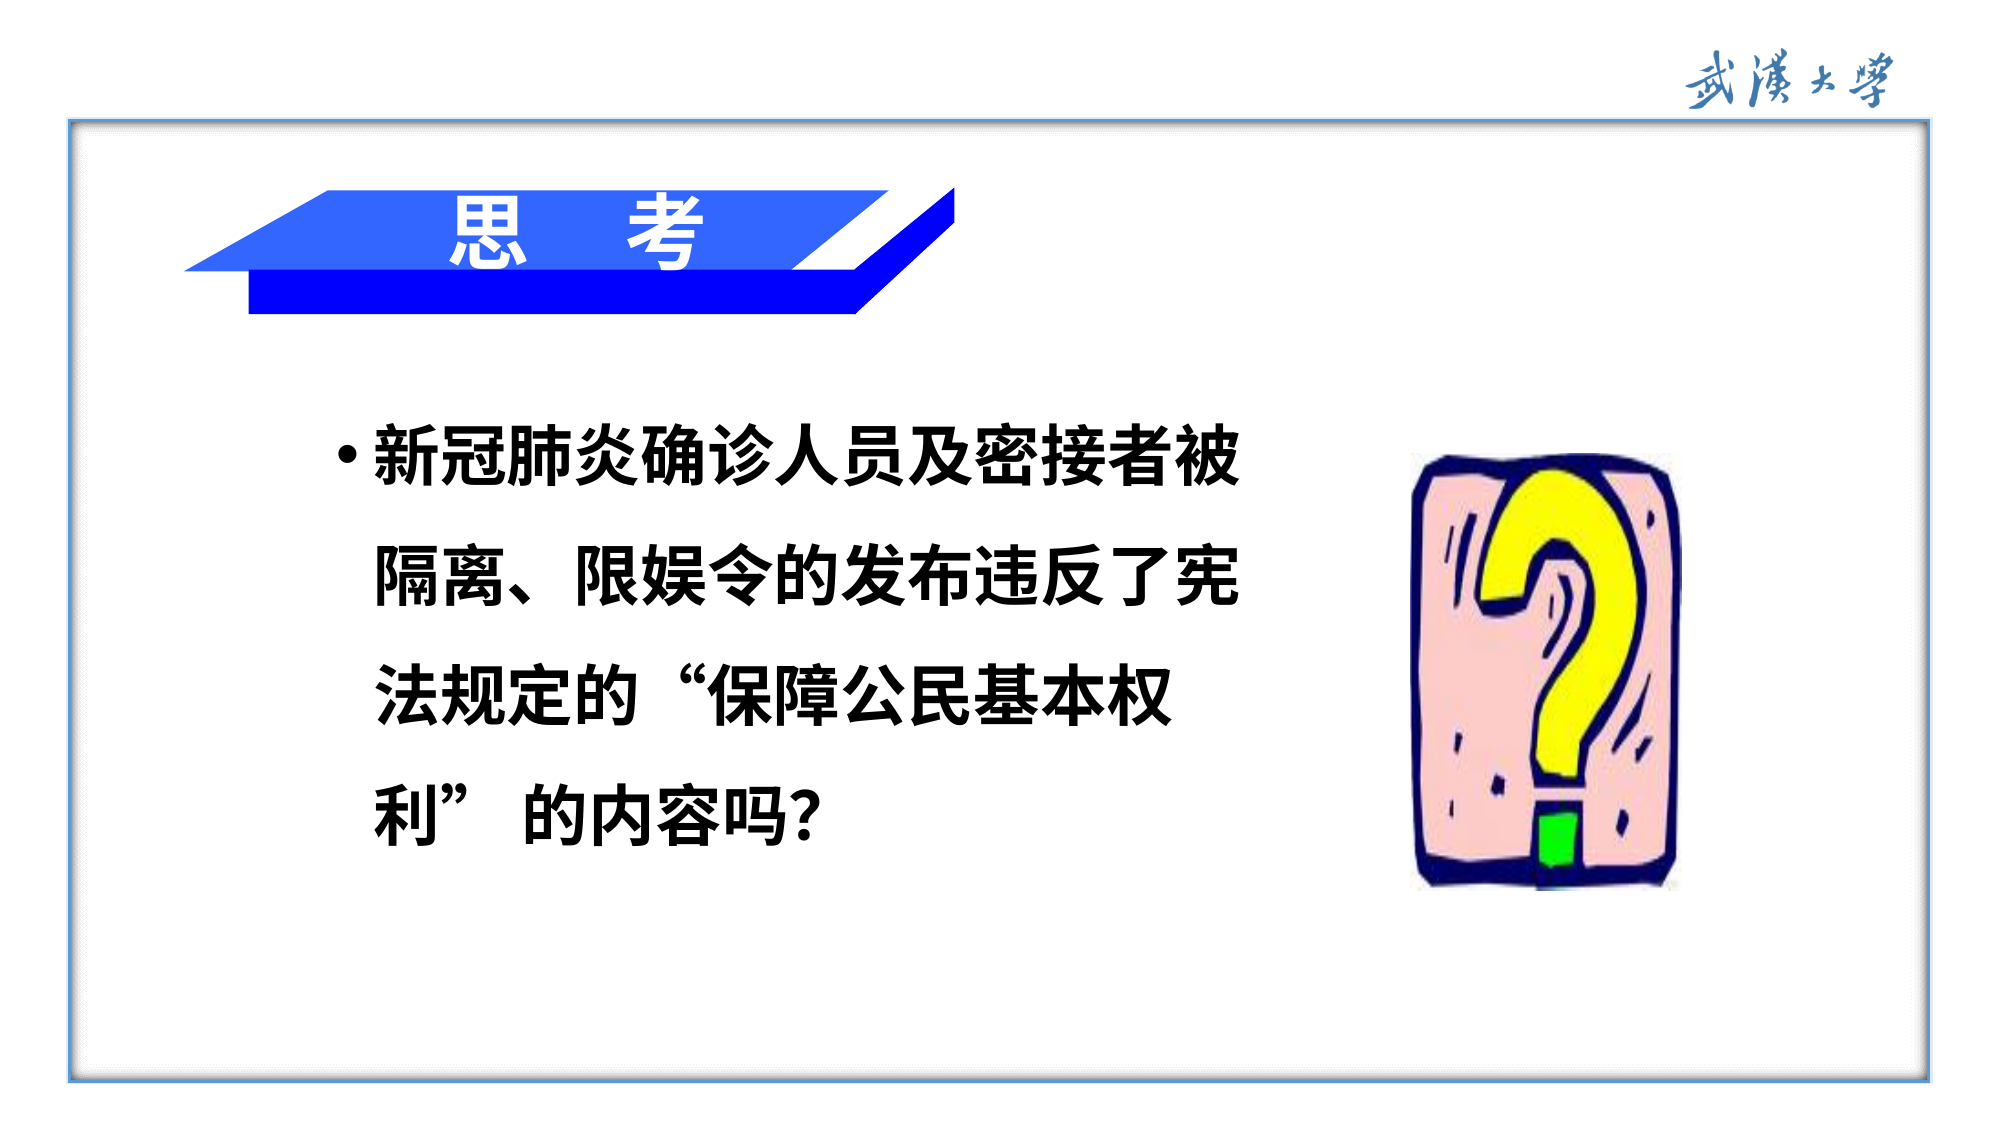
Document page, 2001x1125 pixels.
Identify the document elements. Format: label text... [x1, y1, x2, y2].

picture [66, 117, 1933, 1084]
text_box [183, 184, 955, 315]
list 新冠肺炎确诊人员及密接者被隔离、限娱令的发布违反了宪法规定的“保障公民基本权利” 的内容吗？ [321, 366, 1310, 1004]
